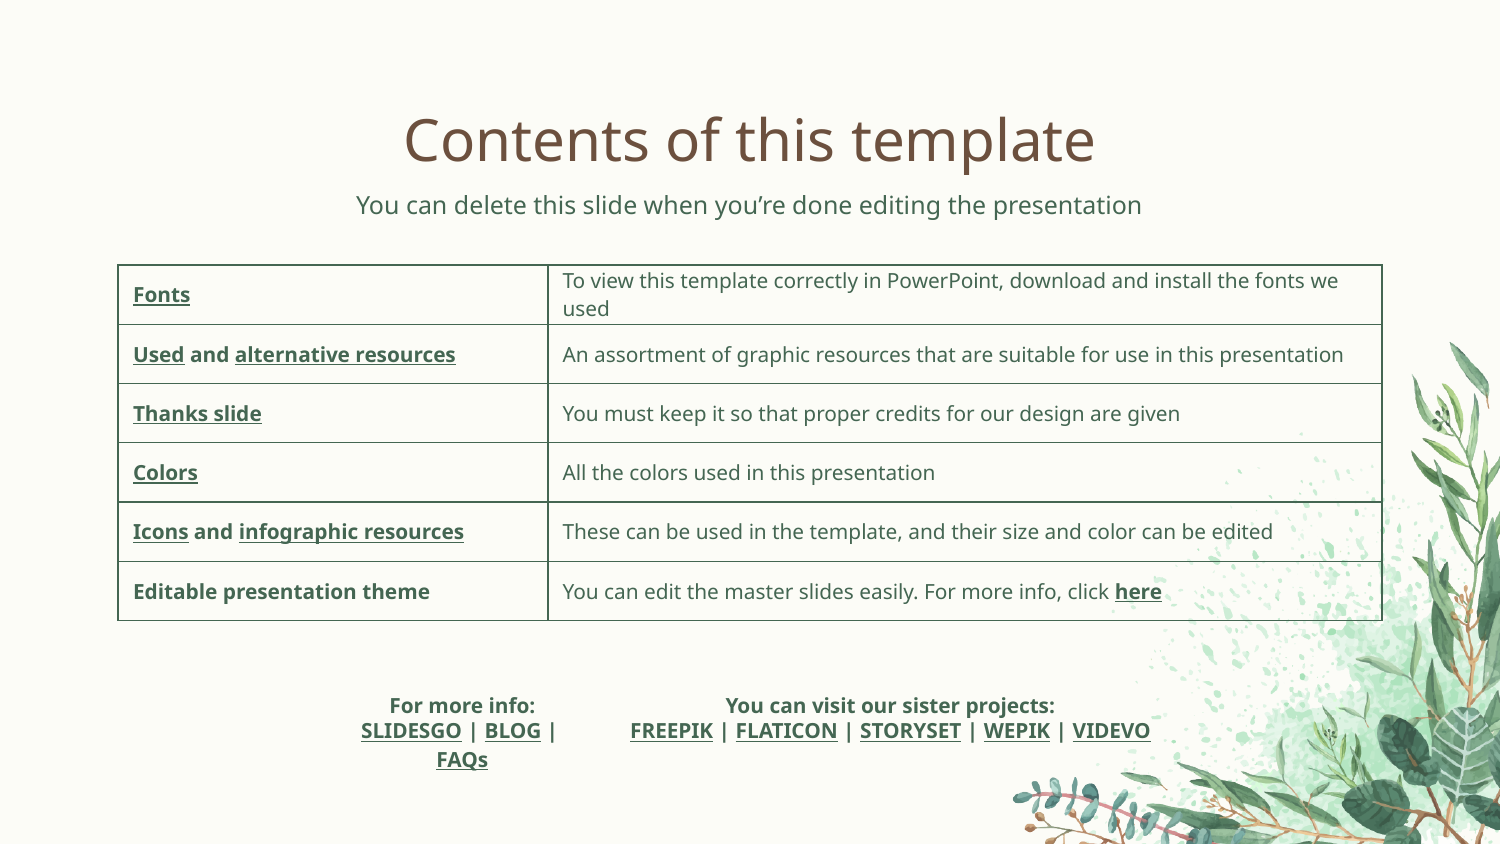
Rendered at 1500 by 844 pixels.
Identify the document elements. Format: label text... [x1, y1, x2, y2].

table_cell Used and alternative resources [119, 325, 547, 383]
table_cell Thanks slide [119, 384, 547, 442]
text_box You can delete this slide when you’re done editing the presentation [118, 174, 1382, 236]
picture [980, 287, 1500, 844]
table_header To view this template correctly in PowerPoint, download and install the fonts we used [549, 266, 1381, 324]
table_cell You must keep it so that proper credits for our design are given [549, 384, 1381, 442]
table_cell Editable presentation theme [119, 562, 547, 620]
table_cell Colors [119, 443, 547, 501]
table_cell You can edit the master slides easily. For more info, click here [549, 562, 1381, 620]
table_cell These can be used in the template, and their size and color can be edited [549, 503, 1381, 561]
table_header Fonts [119, 266, 547, 324]
text_box For more info: SLIDESGO | BLOG | FAQs [321, 678, 602, 754]
table_cell Icons and infographic resources [119, 503, 547, 561]
table_cell All the colors used in this presentation [549, 443, 1381, 501]
table_cell An assortment of graphic resources that are suitable for use in this presentation [549, 325, 1381, 383]
text_box You can visit our sister projects: FREEPIK | FLATICON | STORYSET | WEPIK | VIDEVO [602, 678, 1179, 754]
title Contents of this template [118, 88, 1382, 174]
